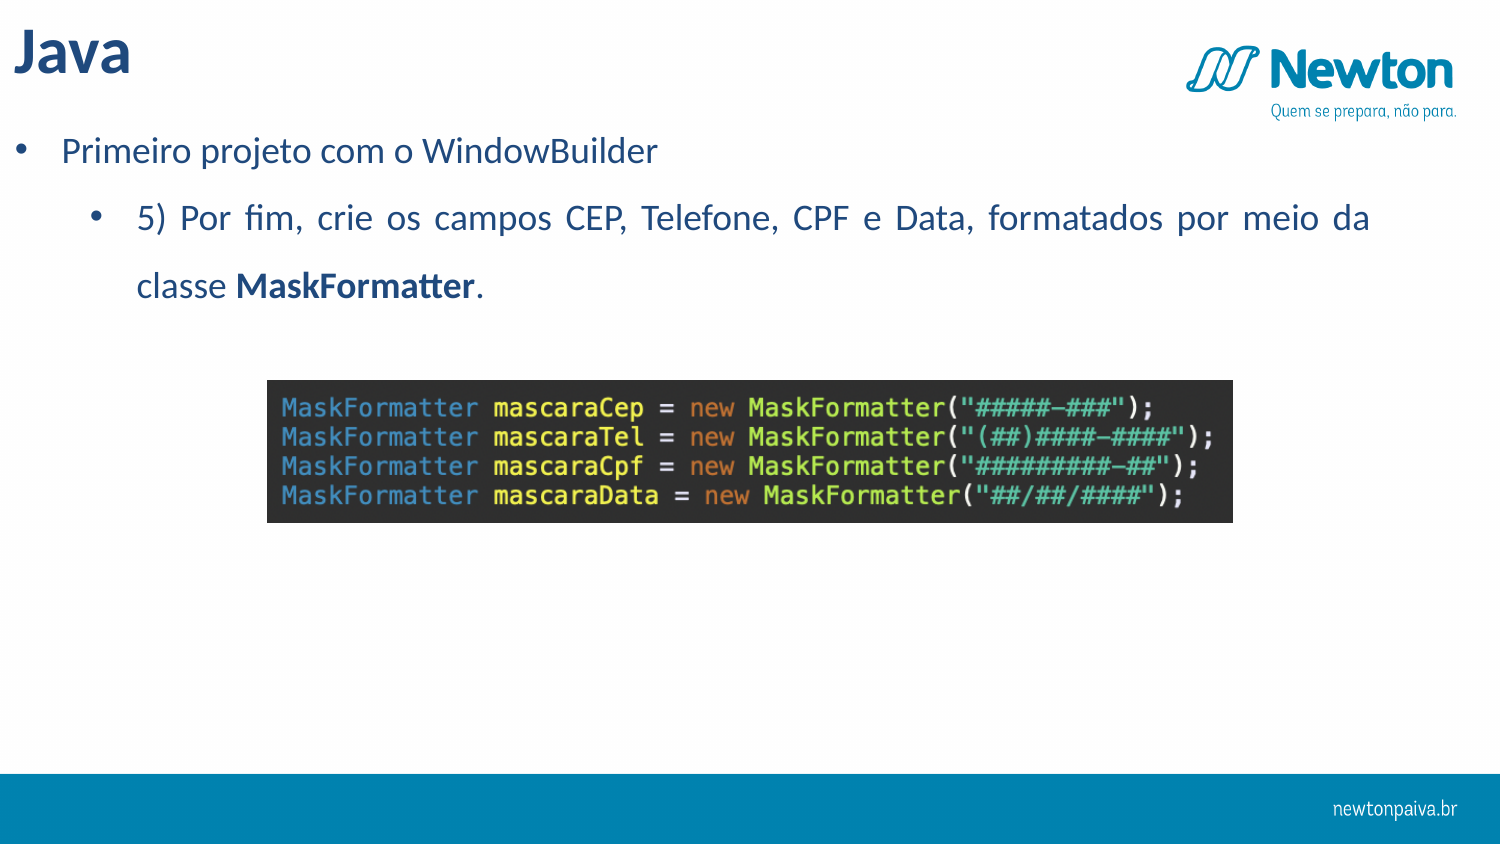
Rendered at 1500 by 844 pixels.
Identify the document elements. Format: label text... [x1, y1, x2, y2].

text_box Java [0, 0, 1151, 95]
picture [0, 0, 1500, 773]
text_box Primeiro projeto com o WindowBuilder 5) Por fim, crie os campos CEP, Telefone, CPF e Data, formatados por meio da classe MaskFormatter. [0, 95, 1387, 314]
